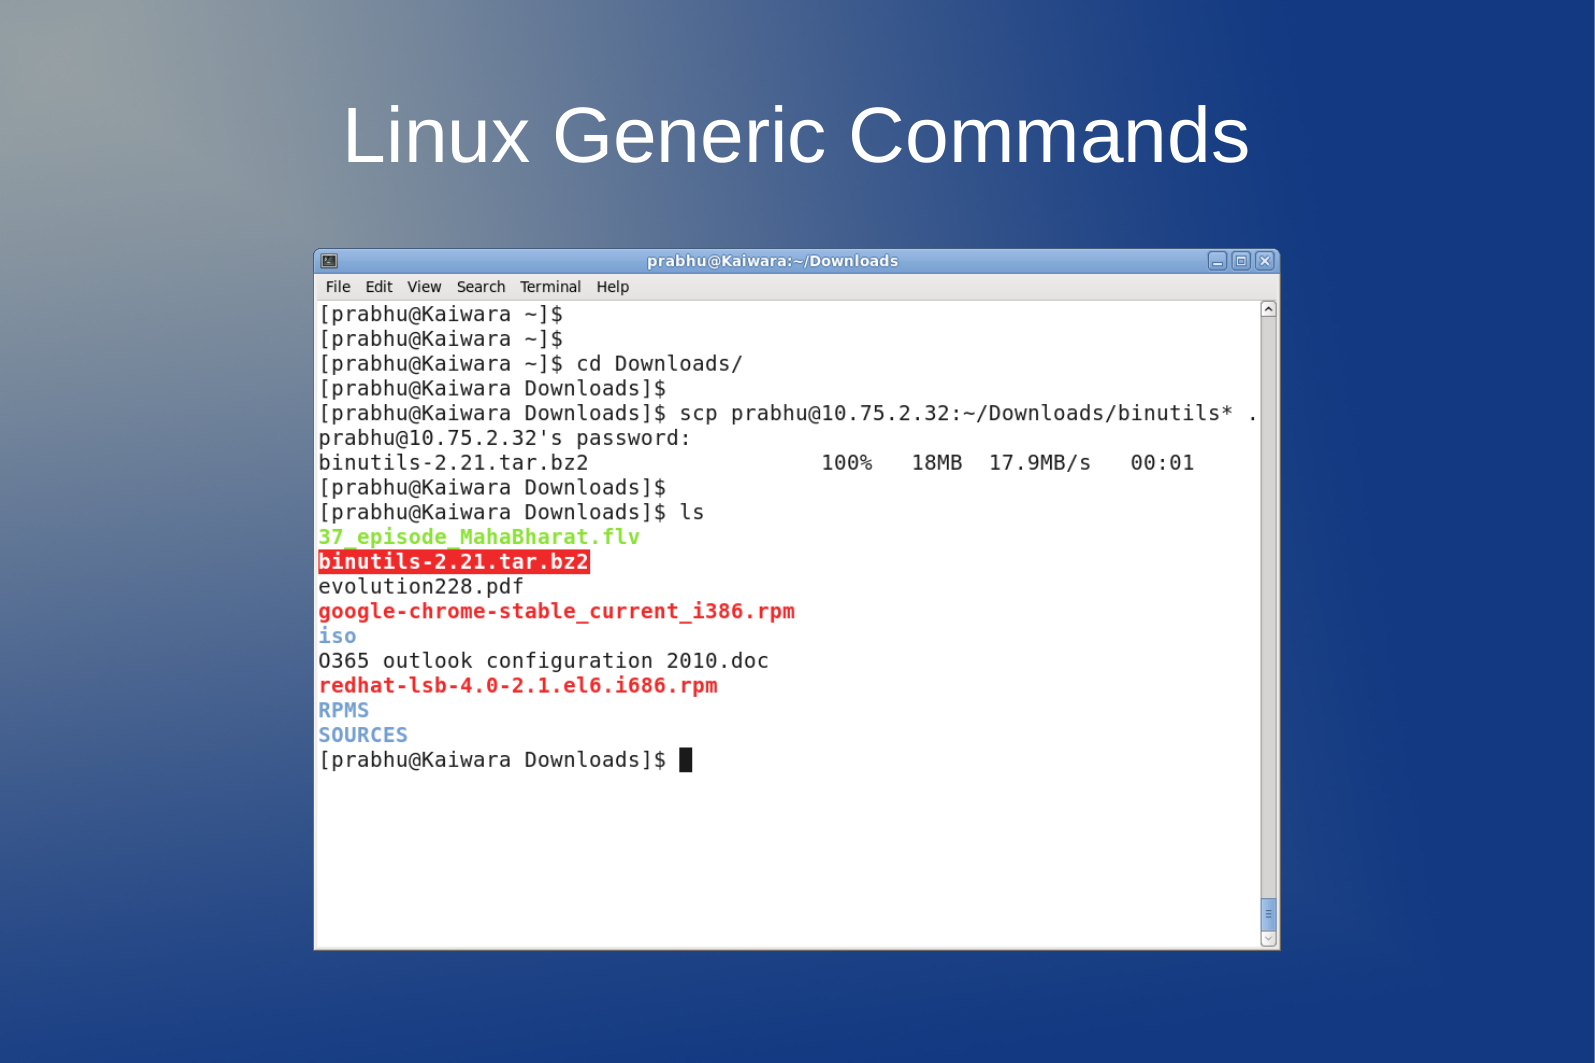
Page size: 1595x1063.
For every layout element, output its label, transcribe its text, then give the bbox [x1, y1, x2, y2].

picture [0, 0, 1595, 1063]
title Linux Generic Commands [79, 42, 1515, 220]
